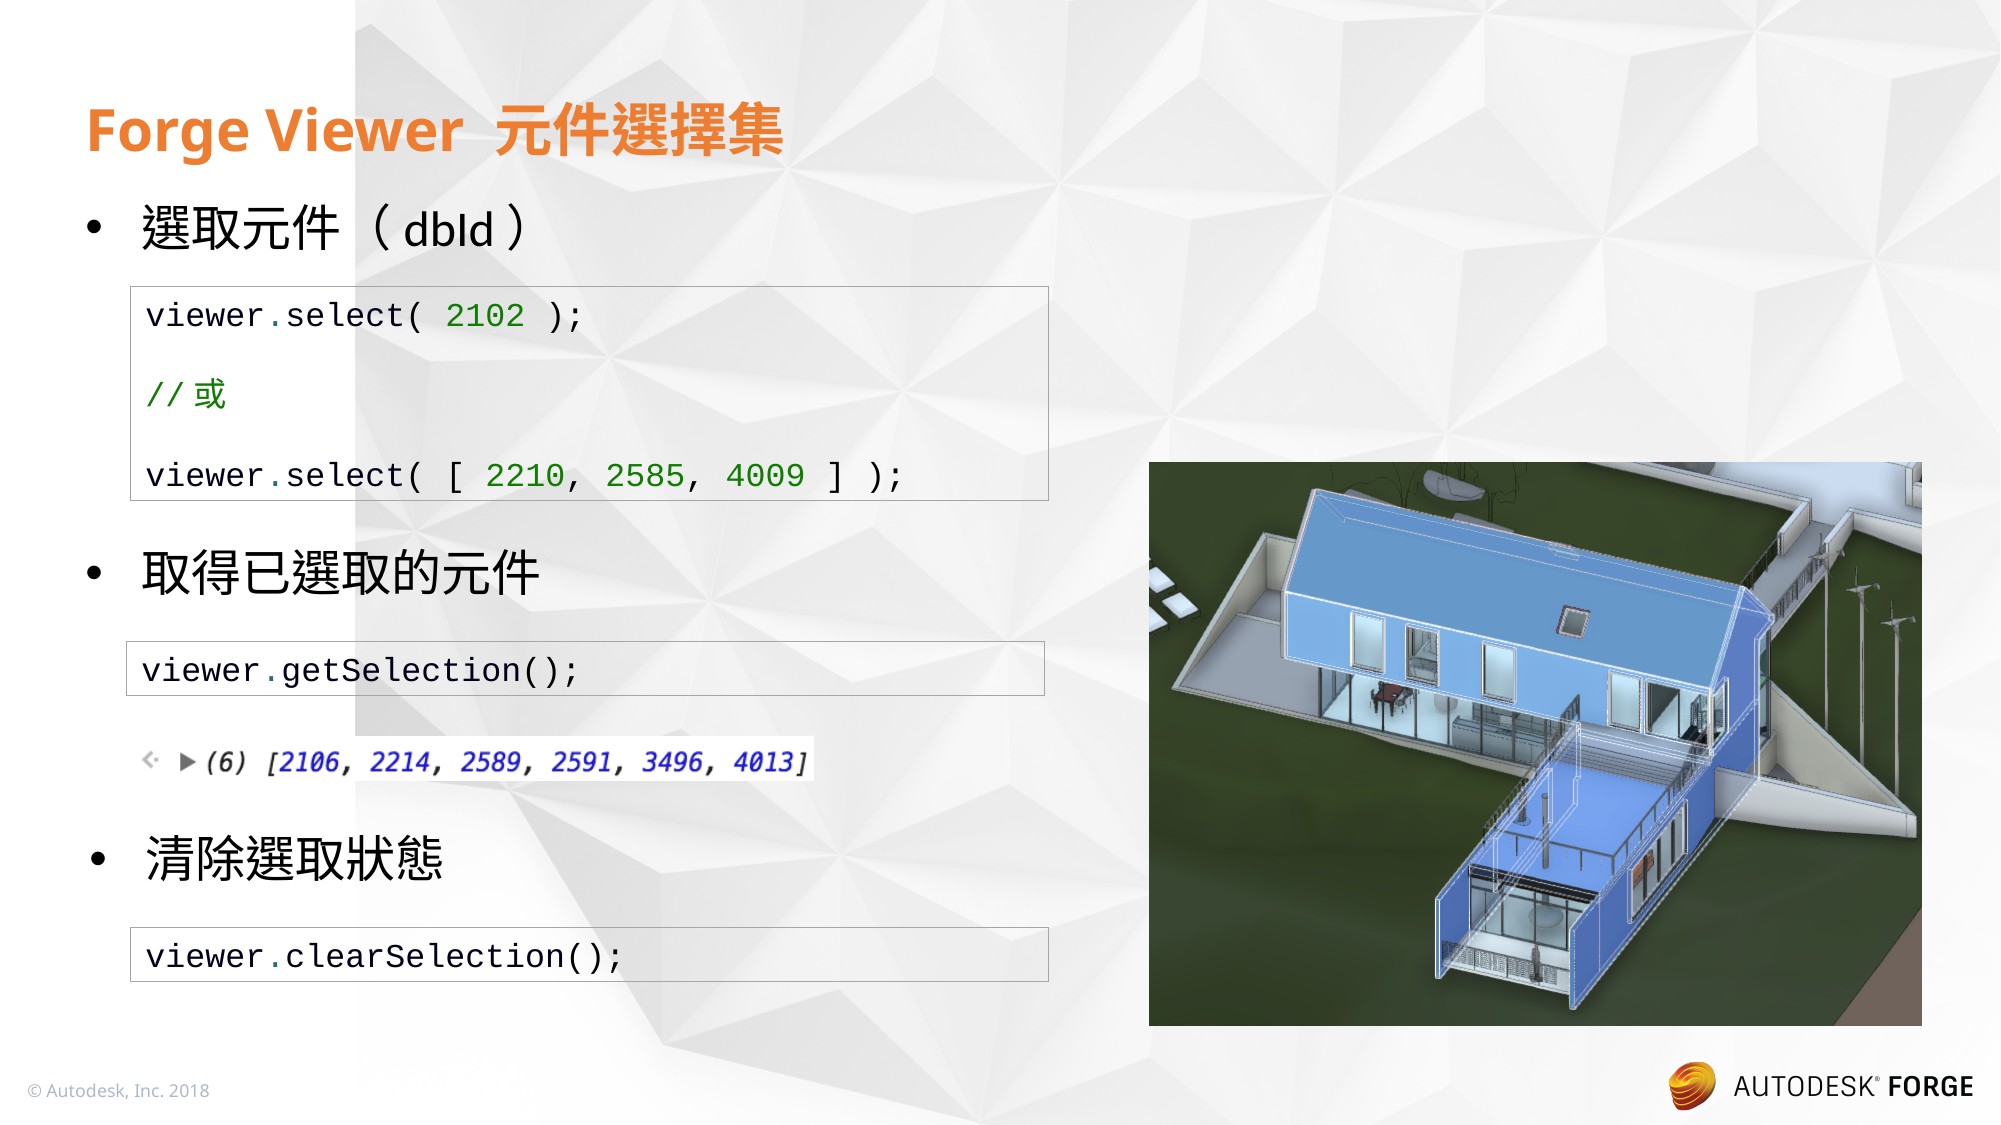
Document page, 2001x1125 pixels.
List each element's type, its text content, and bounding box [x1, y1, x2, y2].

text_box viewer.getSelection(); [126, 641, 1045, 696]
text_box viewer.select( 2102 ); //或 viewer.select( [ 2210, 2585, 4009 ] ); [130, 286, 1049, 501]
picture [1659, 1052, 1982, 1120]
text_box viewer.clearSelection(); [130, 927, 1049, 982]
text_box 清除選取狀態 [74, 820, 878, 896]
picture [130, 736, 814, 781]
title Forge Viewer 元件選擇集 [70, 59, 1932, 206]
picture [1149, 462, 1922, 1026]
text_box 取得已選取的元件 [70, 534, 874, 610]
text_box 選取元件（dbId） [70, 189, 874, 265]
